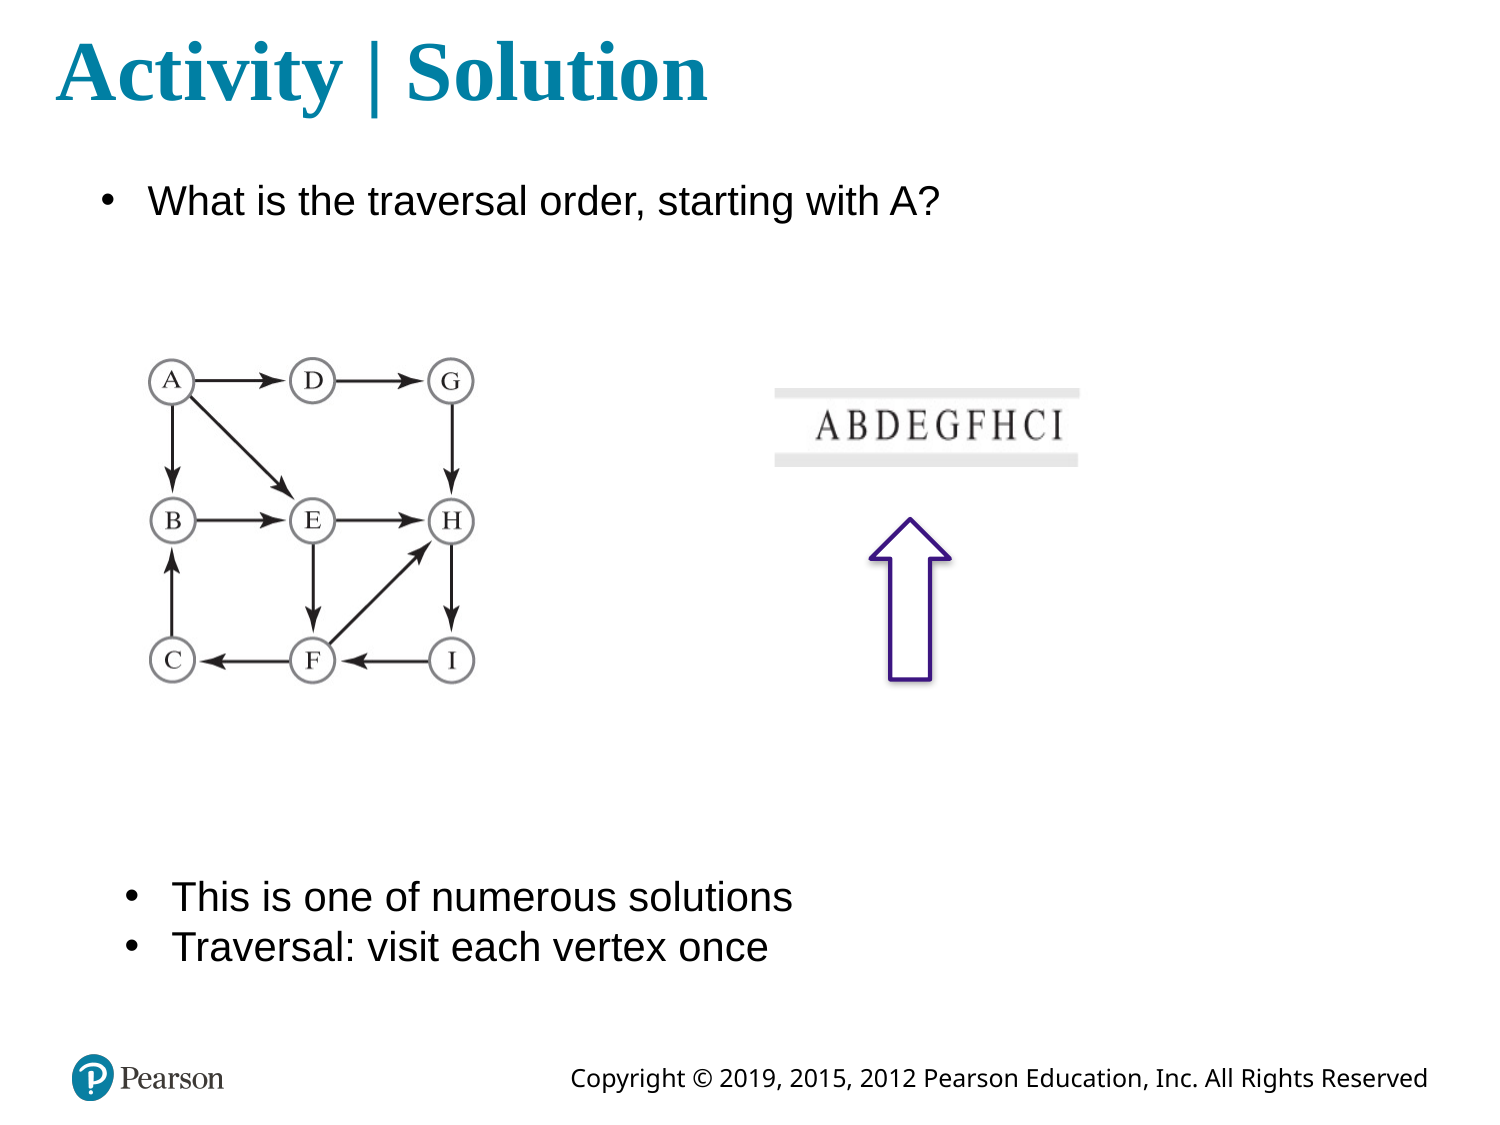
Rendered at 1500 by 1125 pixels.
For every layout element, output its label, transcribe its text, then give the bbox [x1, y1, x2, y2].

picture [774, 388, 1126, 467]
text_box [870, 518, 950, 680]
picture [141, 285, 516, 740]
title Activity | Solution [40, 0, 1438, 133]
picture [80, 1063, 106, 1088]
picture [72, 1054, 88, 1070]
picture [98, 1054, 224, 1101]
picture [72, 1087, 83, 1101]
text_box What is the traversal order, starting with A? [93, 166, 1262, 232]
text_box This is one of numerous solutions Traversal: visit each vertex once [116, 862, 1262, 978]
